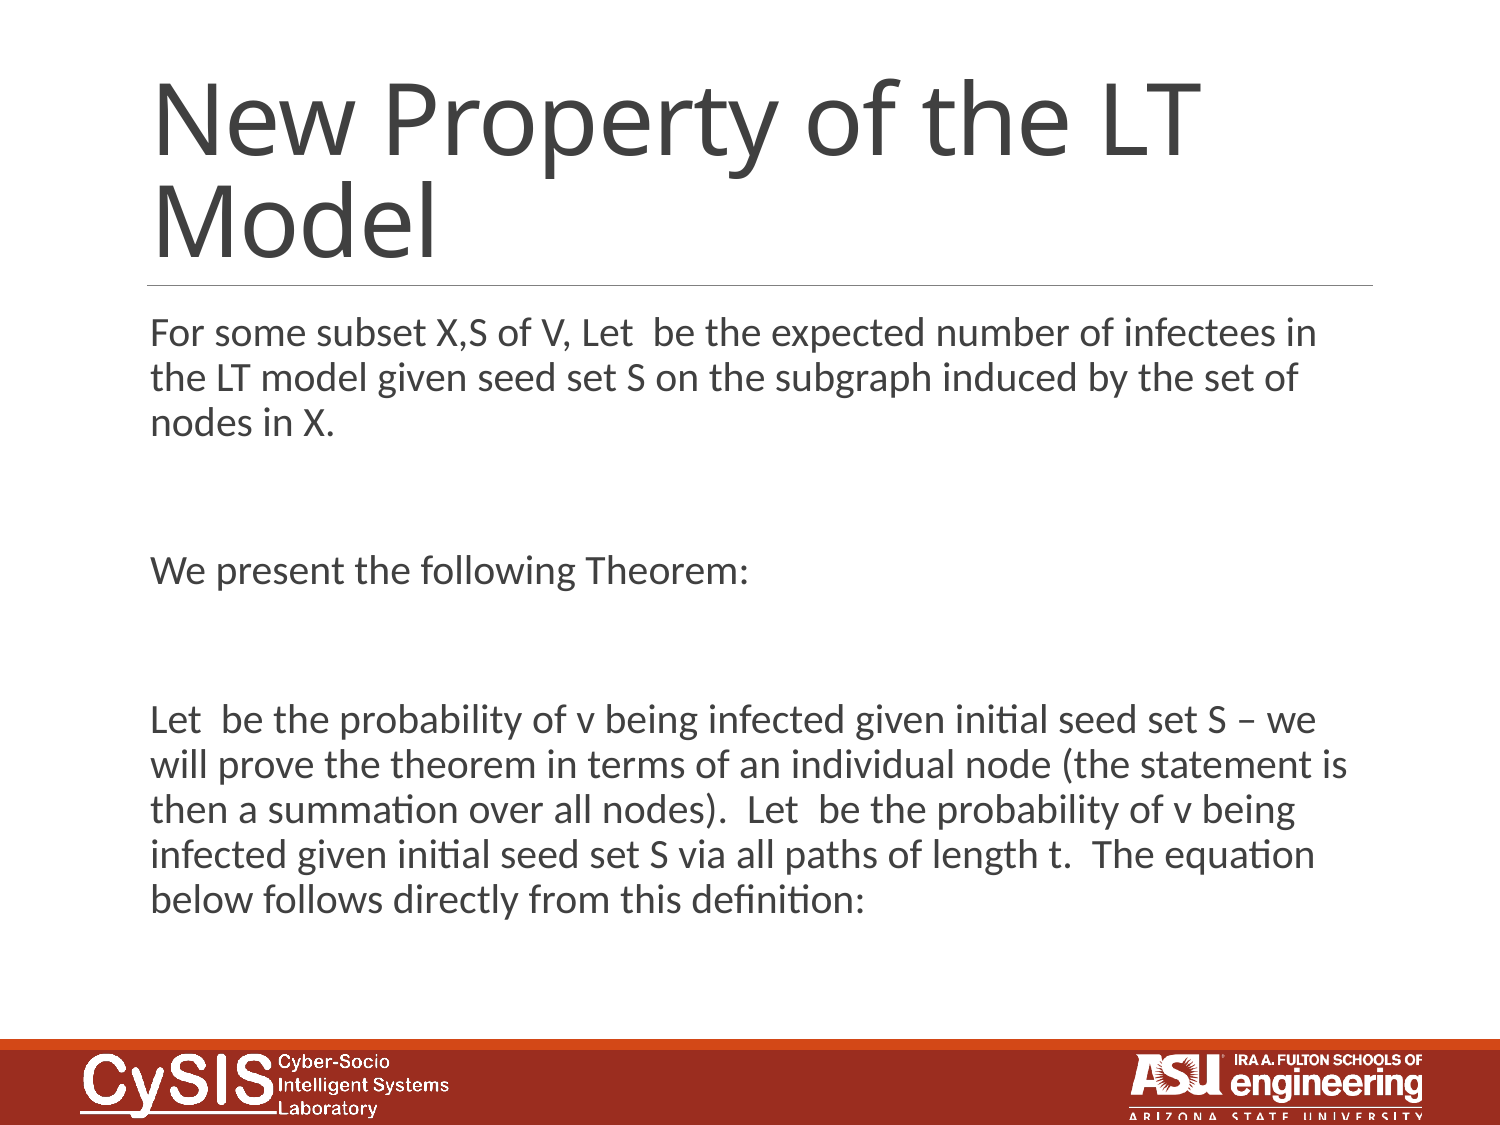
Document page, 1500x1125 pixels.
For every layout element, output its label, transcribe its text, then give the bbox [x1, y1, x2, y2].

picture [60, 1027, 464, 1125]
title New Property of the LT Model [135, 47, 1373, 285]
